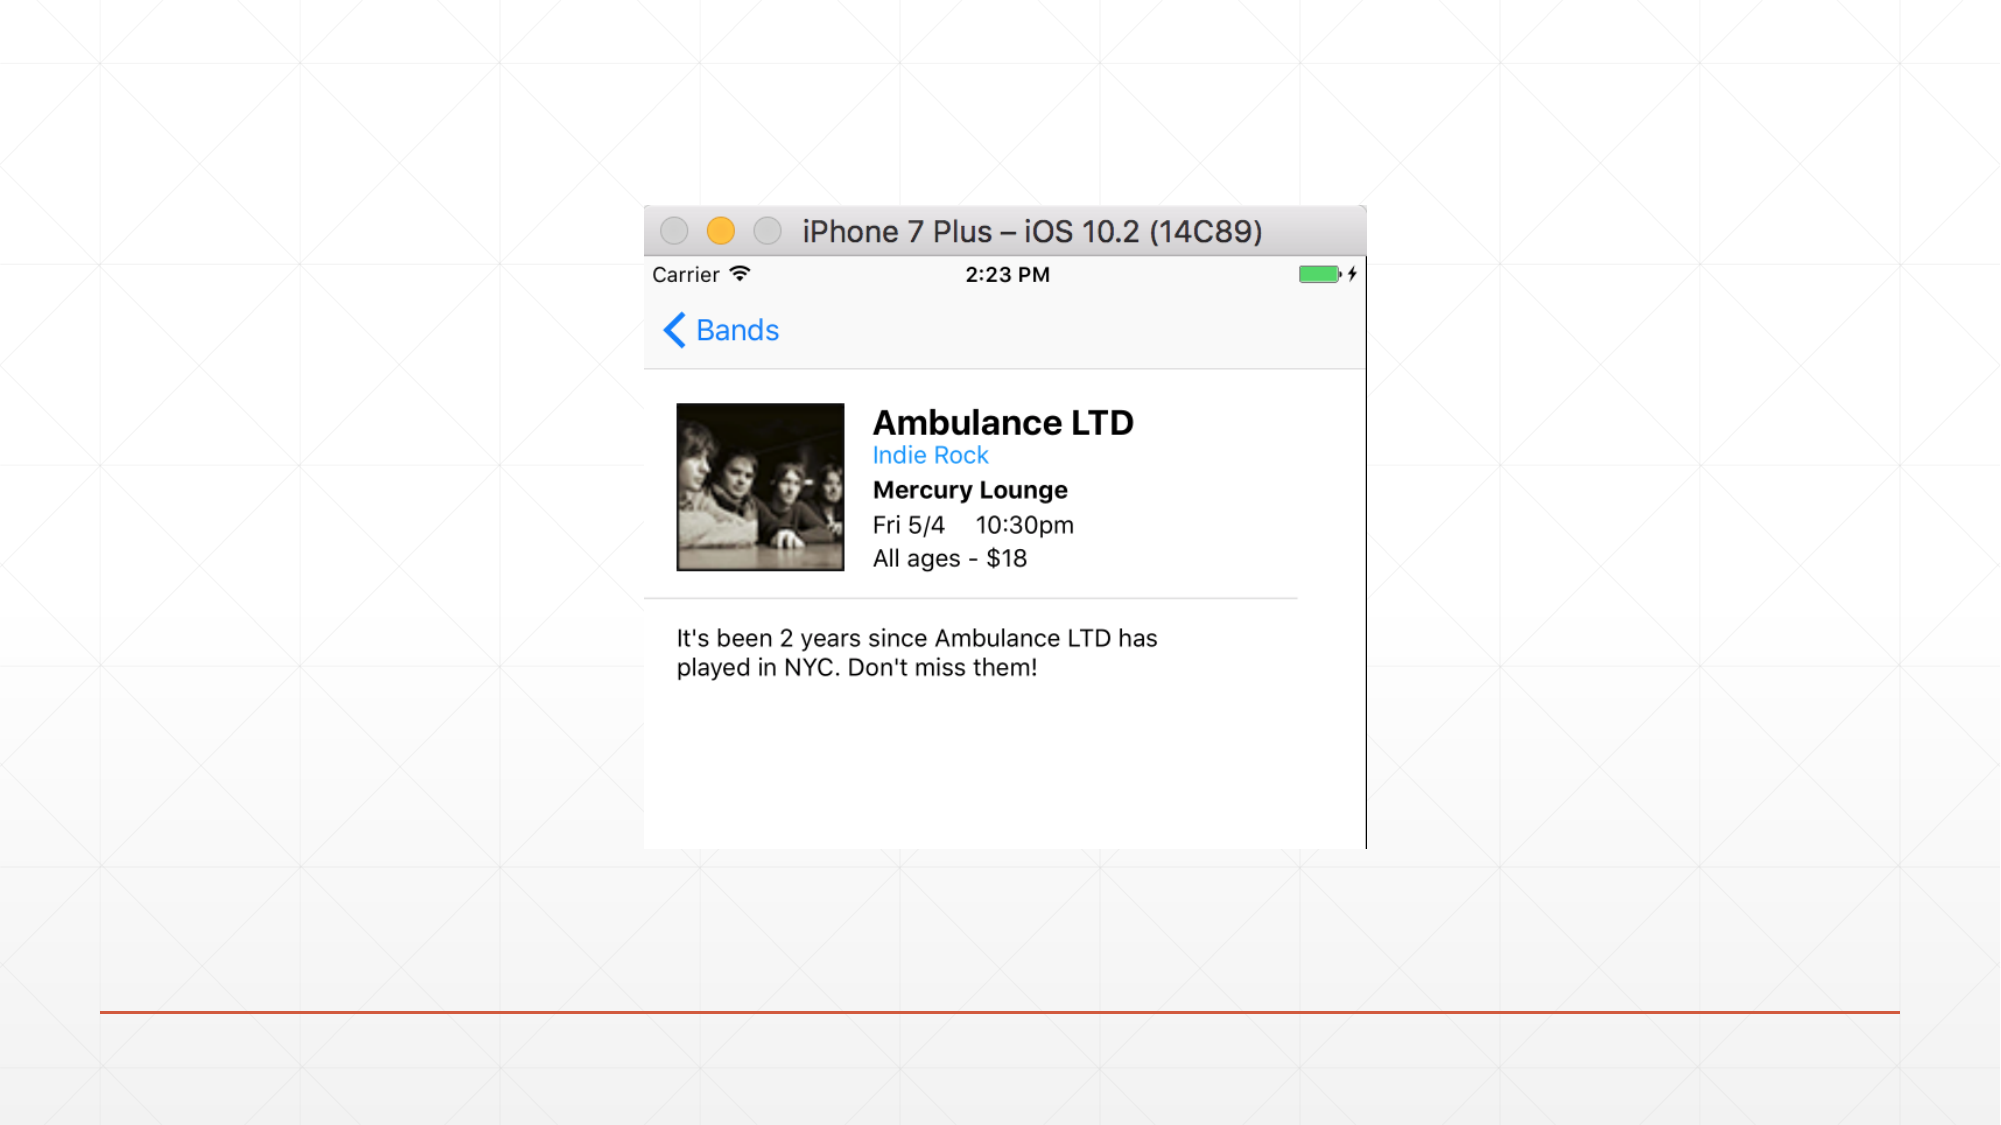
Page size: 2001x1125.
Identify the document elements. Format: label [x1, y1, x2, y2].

list [644, 205, 1367, 849]
